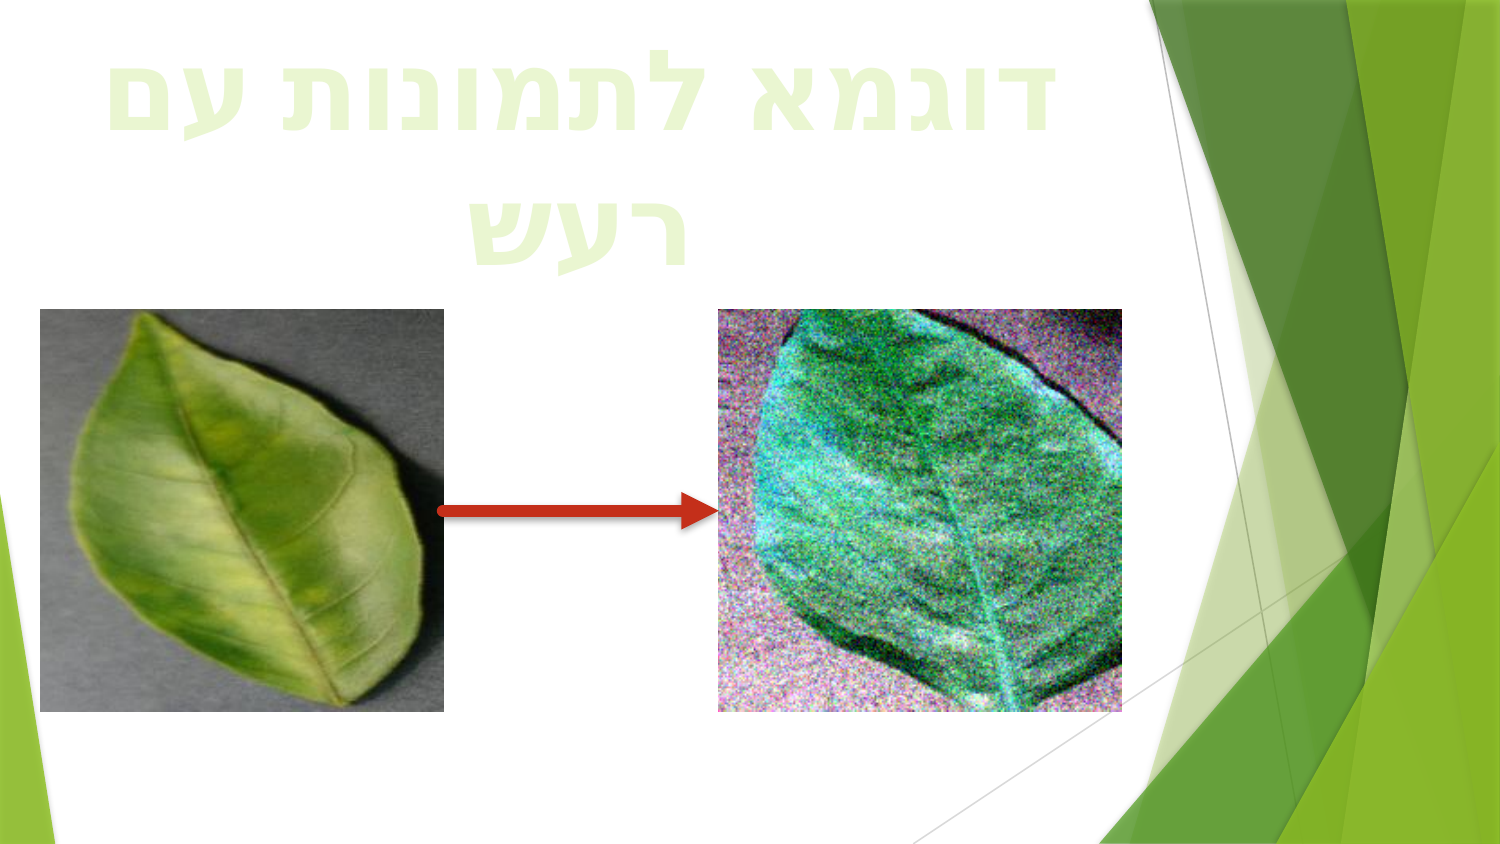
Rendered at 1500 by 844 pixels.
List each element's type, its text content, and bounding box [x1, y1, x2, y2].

text_box דוגמא לתמונות עם רעש [2, 10, 1160, 296]
picture [718, 309, 1122, 713]
picture [40, 309, 444, 713]
